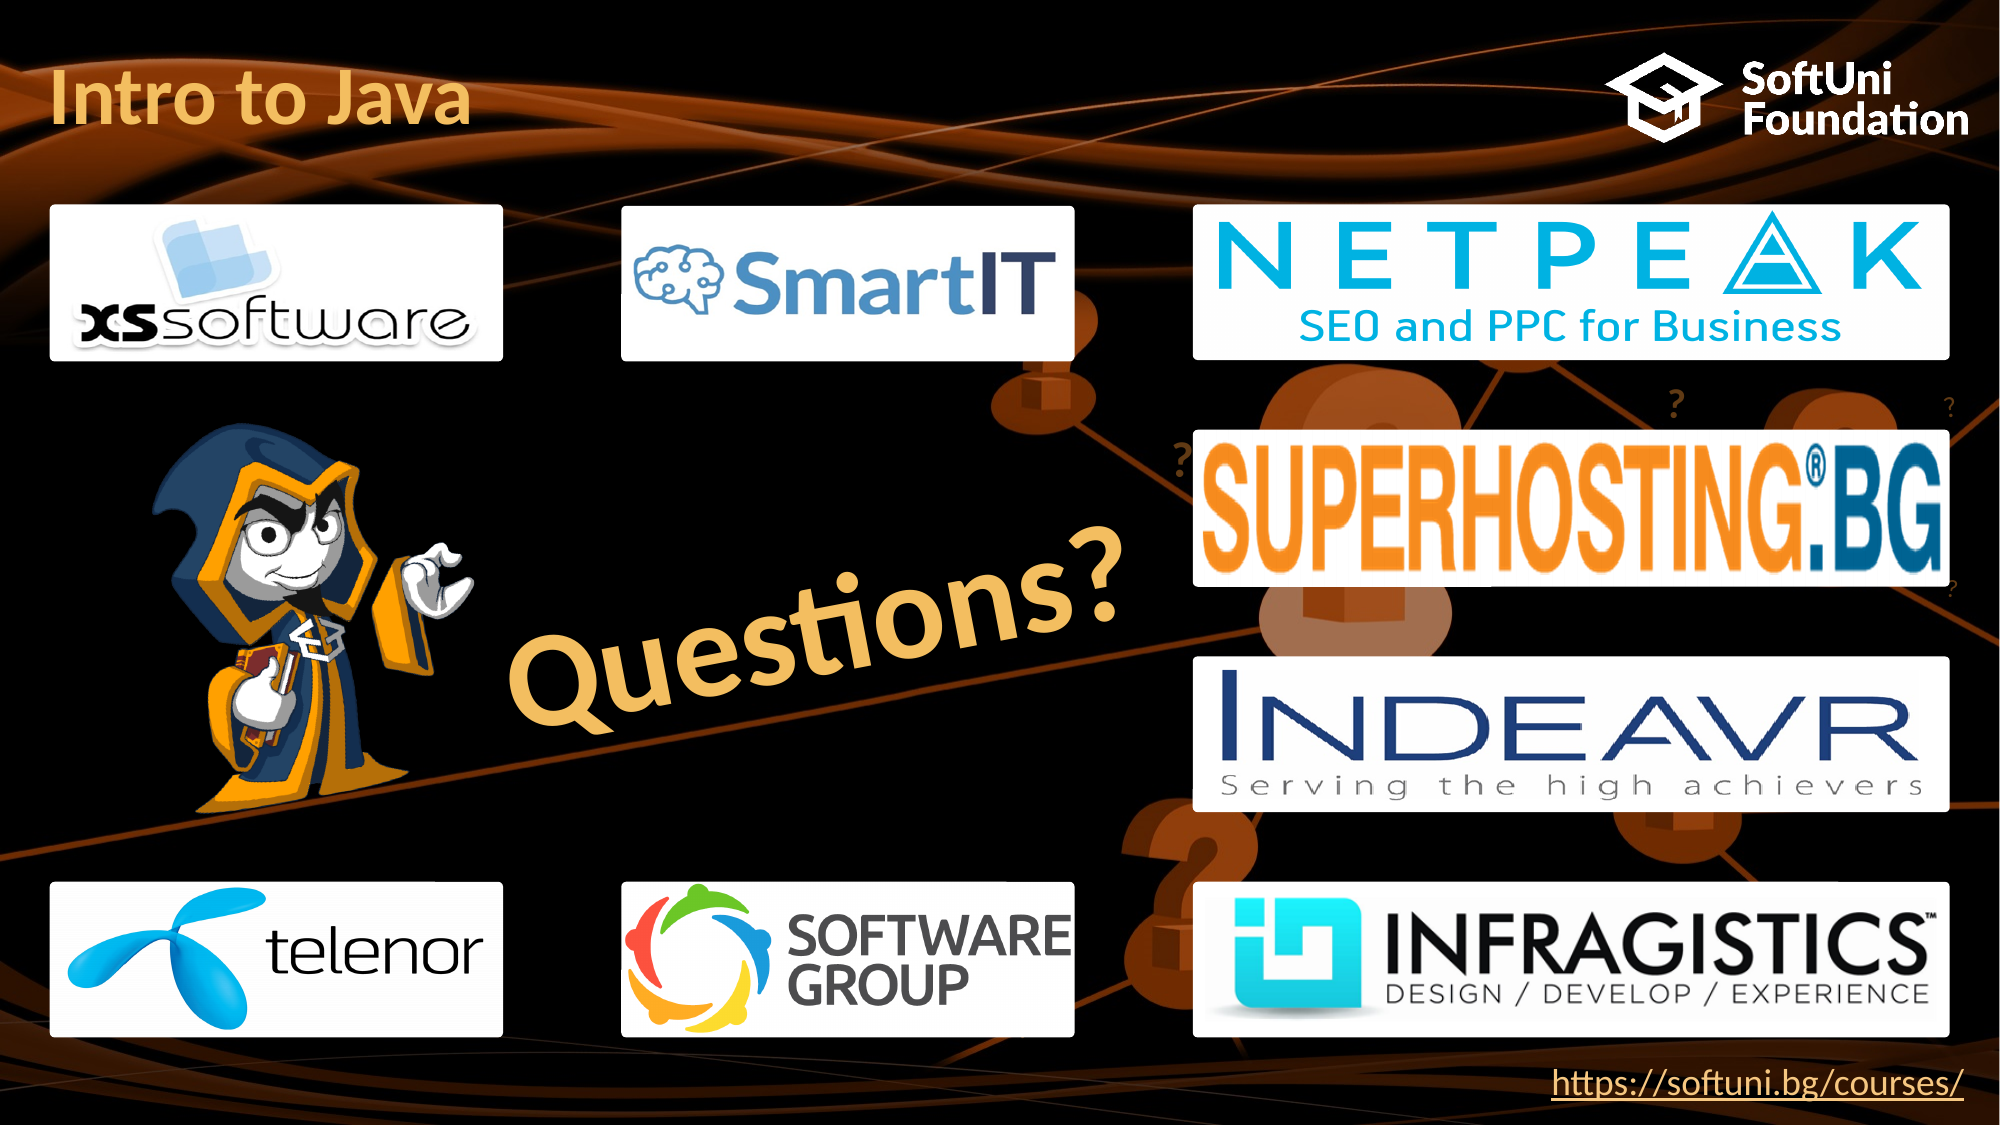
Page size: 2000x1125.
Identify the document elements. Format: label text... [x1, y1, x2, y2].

list https://softuni.bg/courses/ [250, 1050, 1971, 1108]
picture [0, 0, 2000, 1125]
title Intro to Java [30, 6, 1602, 189]
